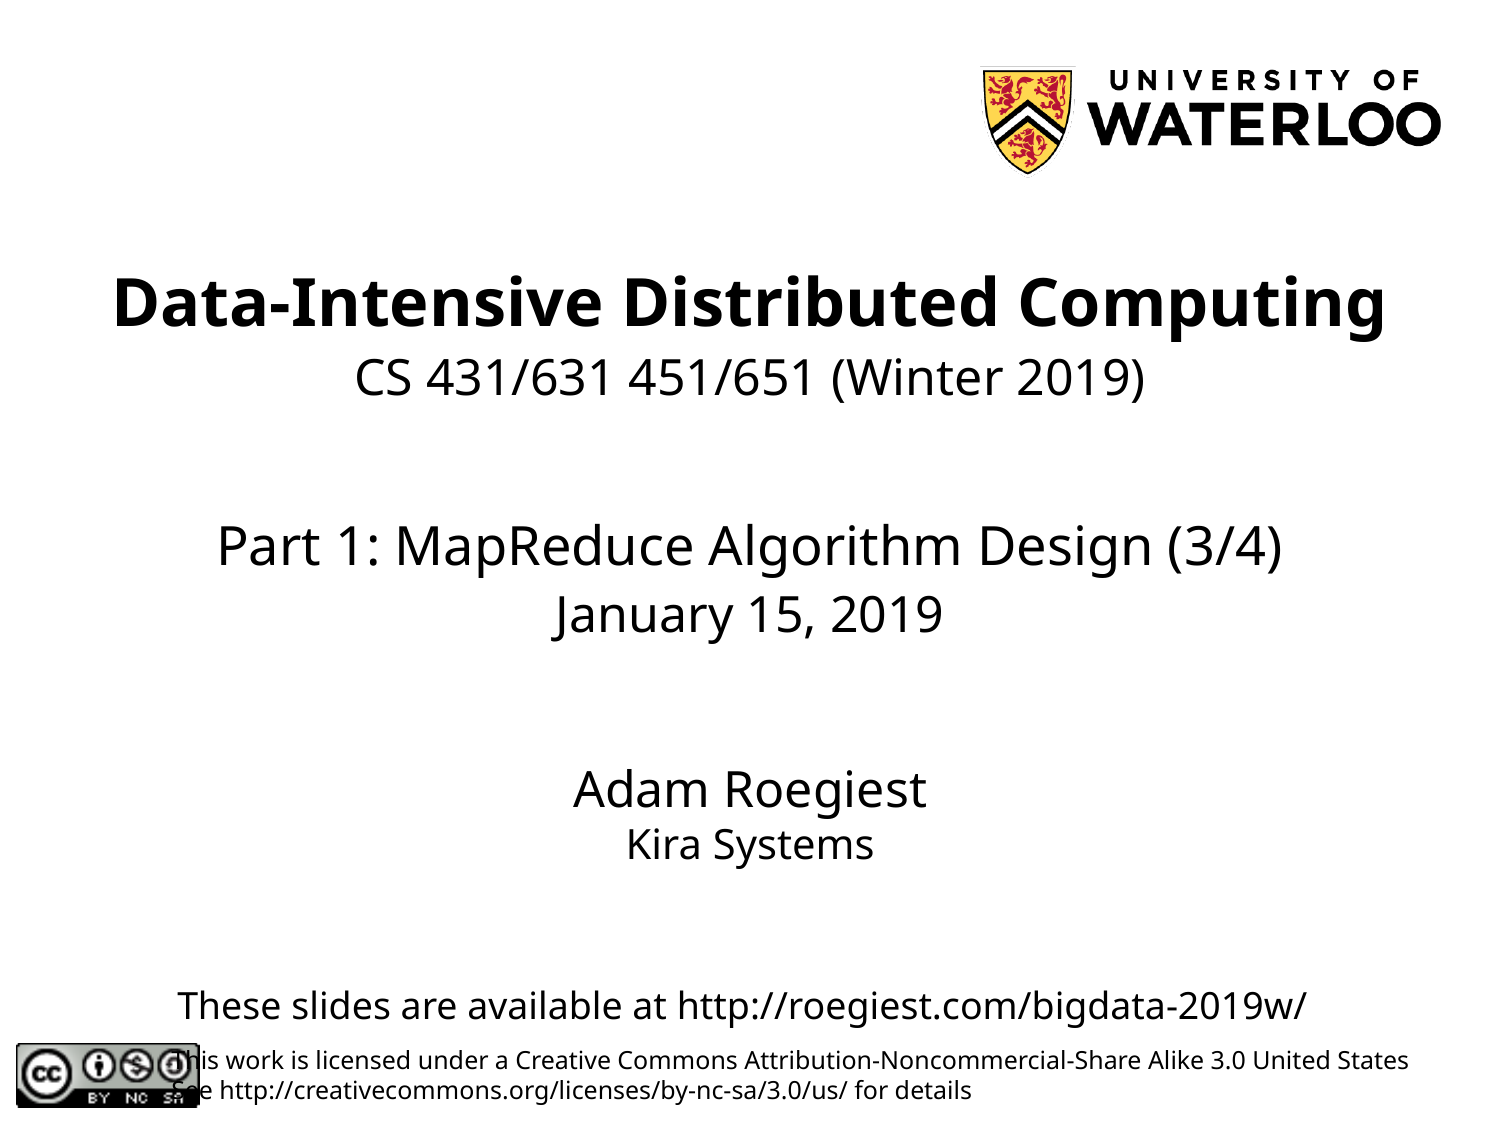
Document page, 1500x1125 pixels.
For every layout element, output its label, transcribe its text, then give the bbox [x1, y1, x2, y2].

text_box These slides are available at http://roegiest.com/bigdata-2019w/ [162, 974, 1323, 1035]
text_box Part 1: MapReduce Algorithm Design (3/4) [12, 487, 1488, 549]
text_box This work is licensed under a Creative Commons Attribution-Noncommercial-Share Alike 3.0 United States See http://creativecommons.org/licenses/by-nc-sa/3.0/us/ for details [156, 1037, 1426, 1113]
picture [16, 1042, 201, 1108]
picture [972, 62, 1451, 181]
text_box Adam Roegiest Kira Systems [12, 750, 1488, 875]
text_box January 15, 2019 [12, 549, 1488, 675]
text_box Data-Intensive Distributed Computing [12, 224, 1488, 337]
text_box CS 431/631 451/651 (Winter 2019) [0, 337, 1500, 413]
